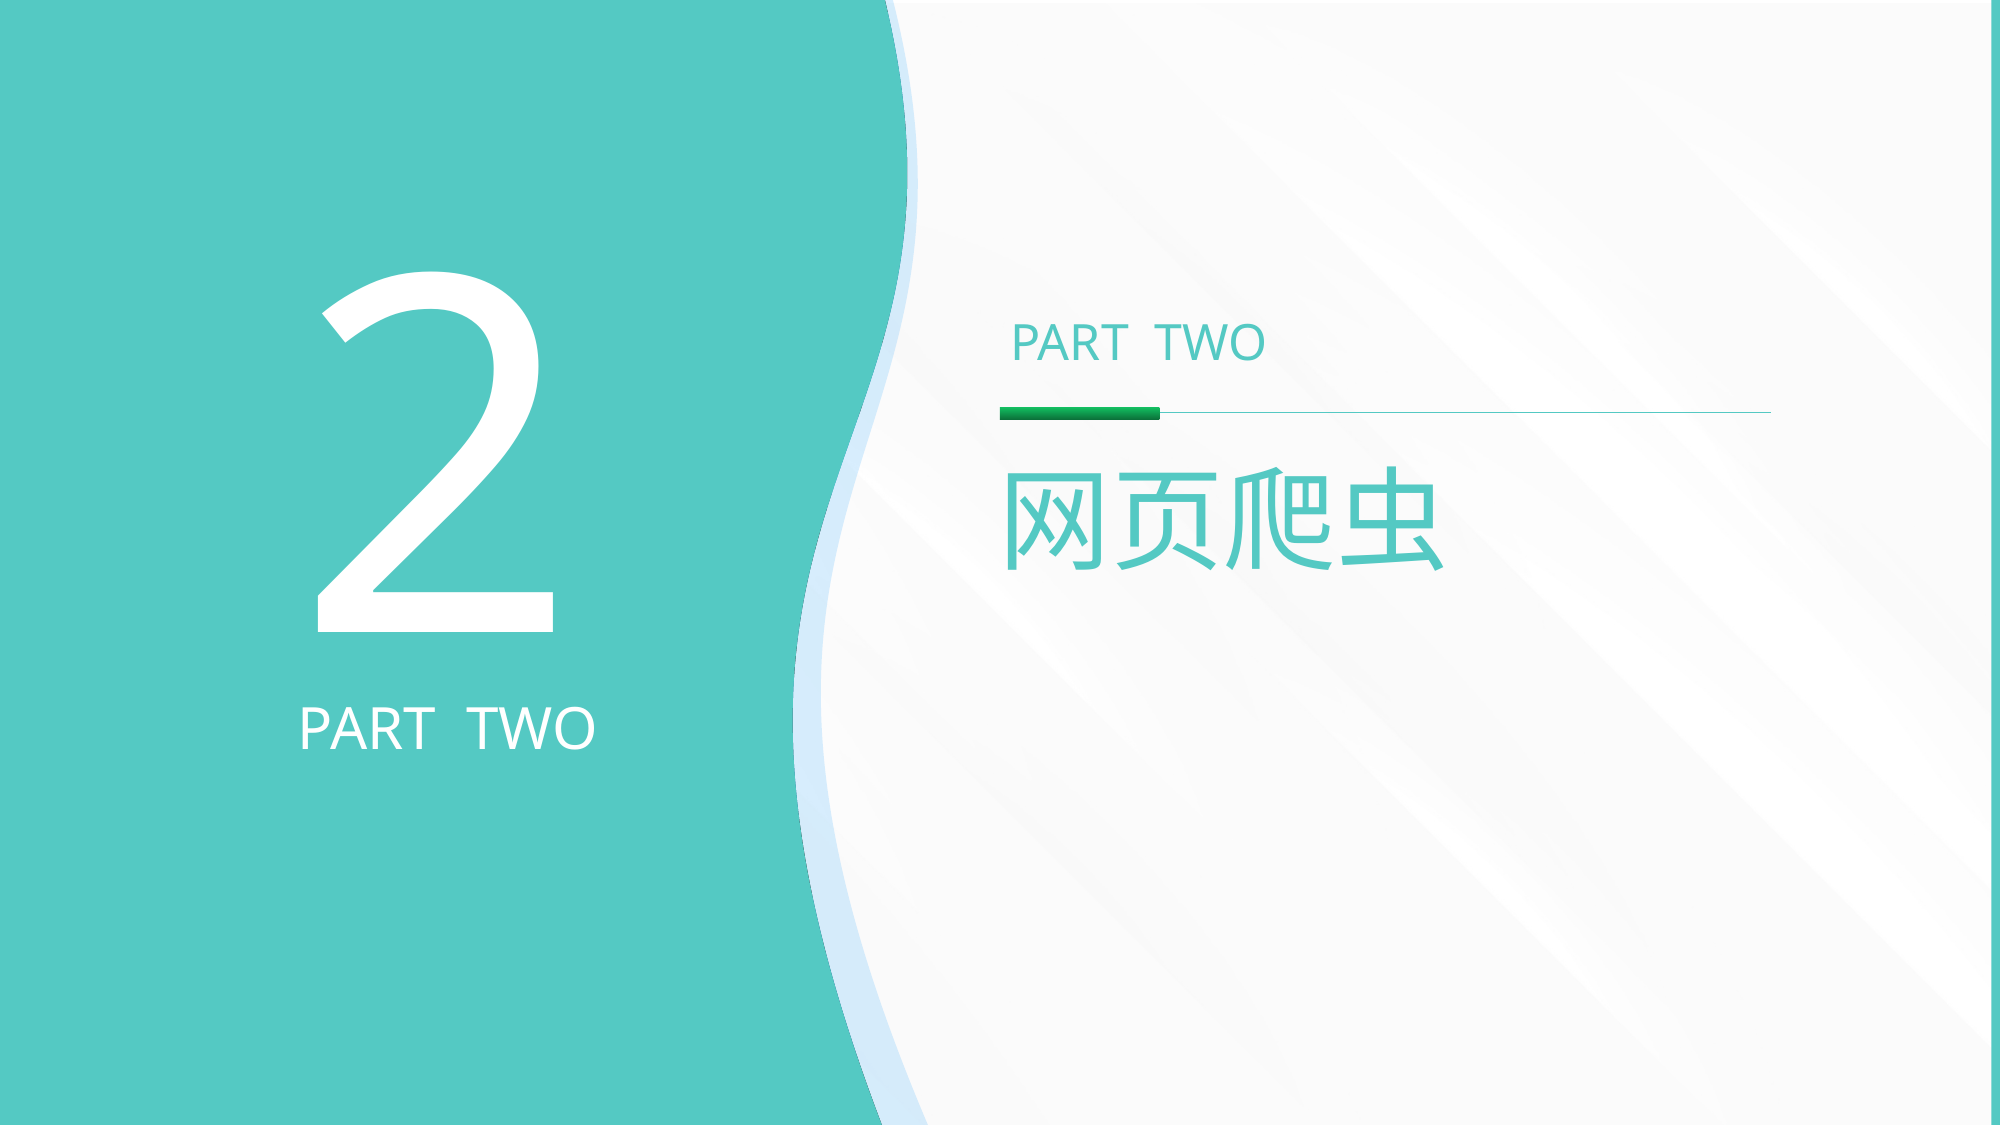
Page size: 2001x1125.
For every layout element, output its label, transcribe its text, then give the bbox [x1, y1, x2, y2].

list PART TWO [282, 691, 633, 1125]
text_box [860, 40, 1742, 281]
list 2 [295, 202, 574, 691]
list PART TWO [995, 309, 1302, 962]
list 网页爬虫 [984, 456, 1855, 1110]
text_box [999, 407, 1772, 420]
